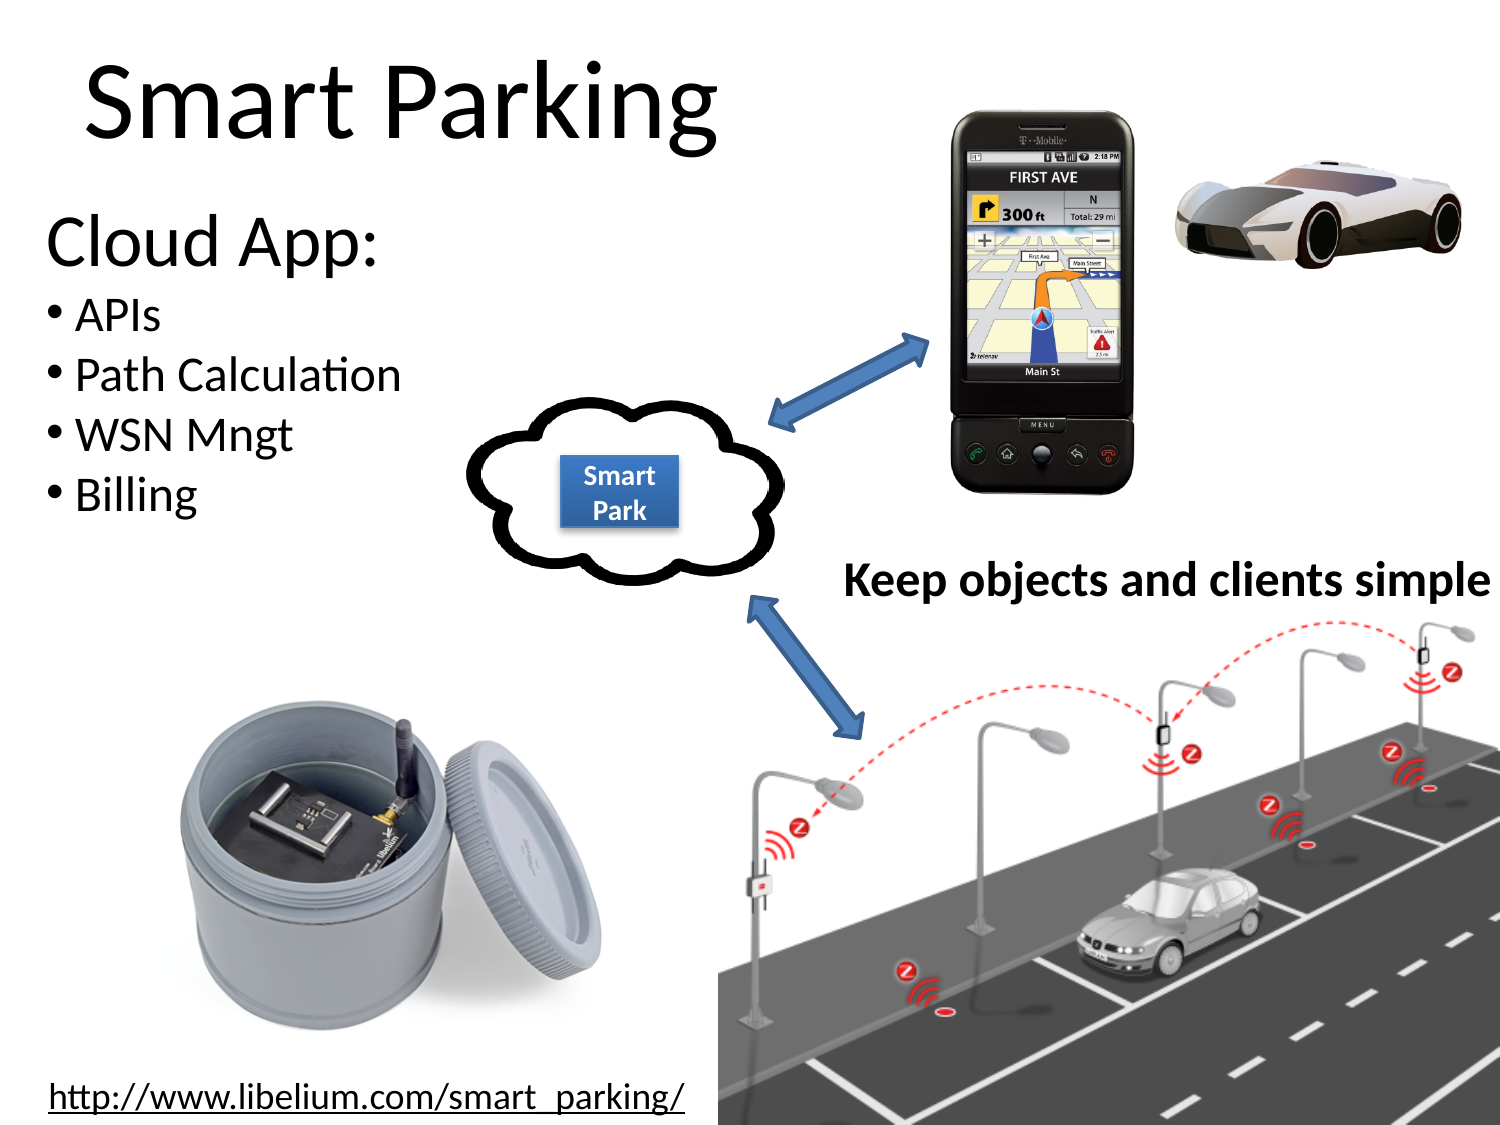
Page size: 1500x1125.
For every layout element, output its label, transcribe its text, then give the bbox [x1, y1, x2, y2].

text_box [788, 332, 921, 433]
picture [466, 396, 785, 586]
picture [926, 89, 1158, 528]
picture [718, 604, 1500, 1125]
picture [135, 680, 637, 1055]
text_box [749, 594, 780, 603]
text_box Cloud App: APIs Path Calculation WSN Mngt Billing [31, 184, 418, 530]
title Smart Parking [0, 0, 804, 188]
text_box Keep objects and clients simple [829, 538, 1500, 604]
picture [1174, 160, 1462, 270]
text_box http://www.libelium.com/smart_parking/ [33, 1064, 709, 1125]
